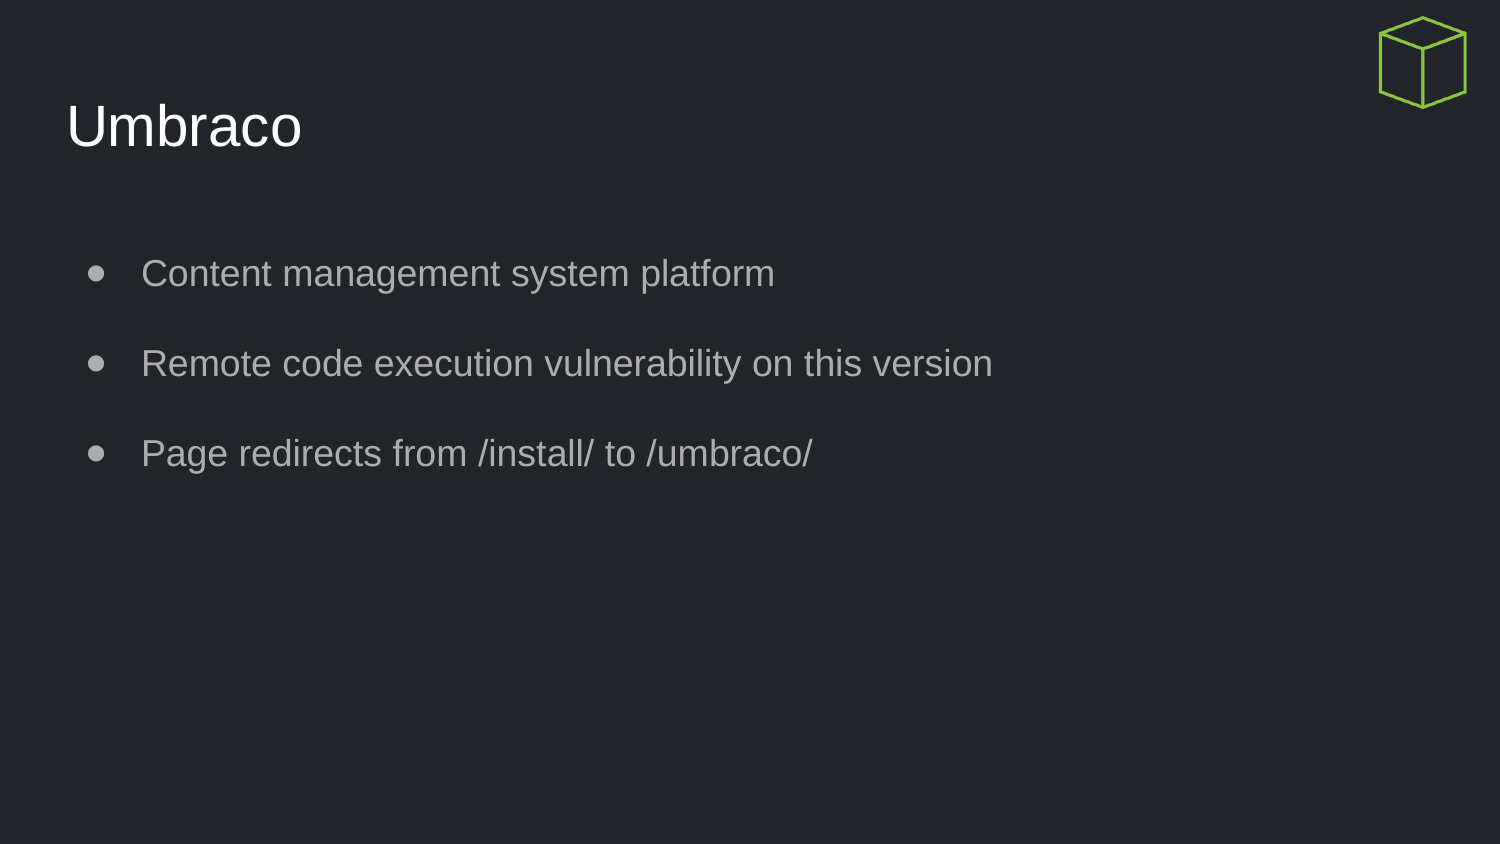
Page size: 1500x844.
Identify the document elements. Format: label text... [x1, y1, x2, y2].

list Content management system platform Remote code execution vulnerability on this version Page redirects from /install/ to /umbraco/ [51, 189, 1449, 750]
title Umbraco [51, 72, 1449, 167]
picture [1367, 14, 1483, 110]
